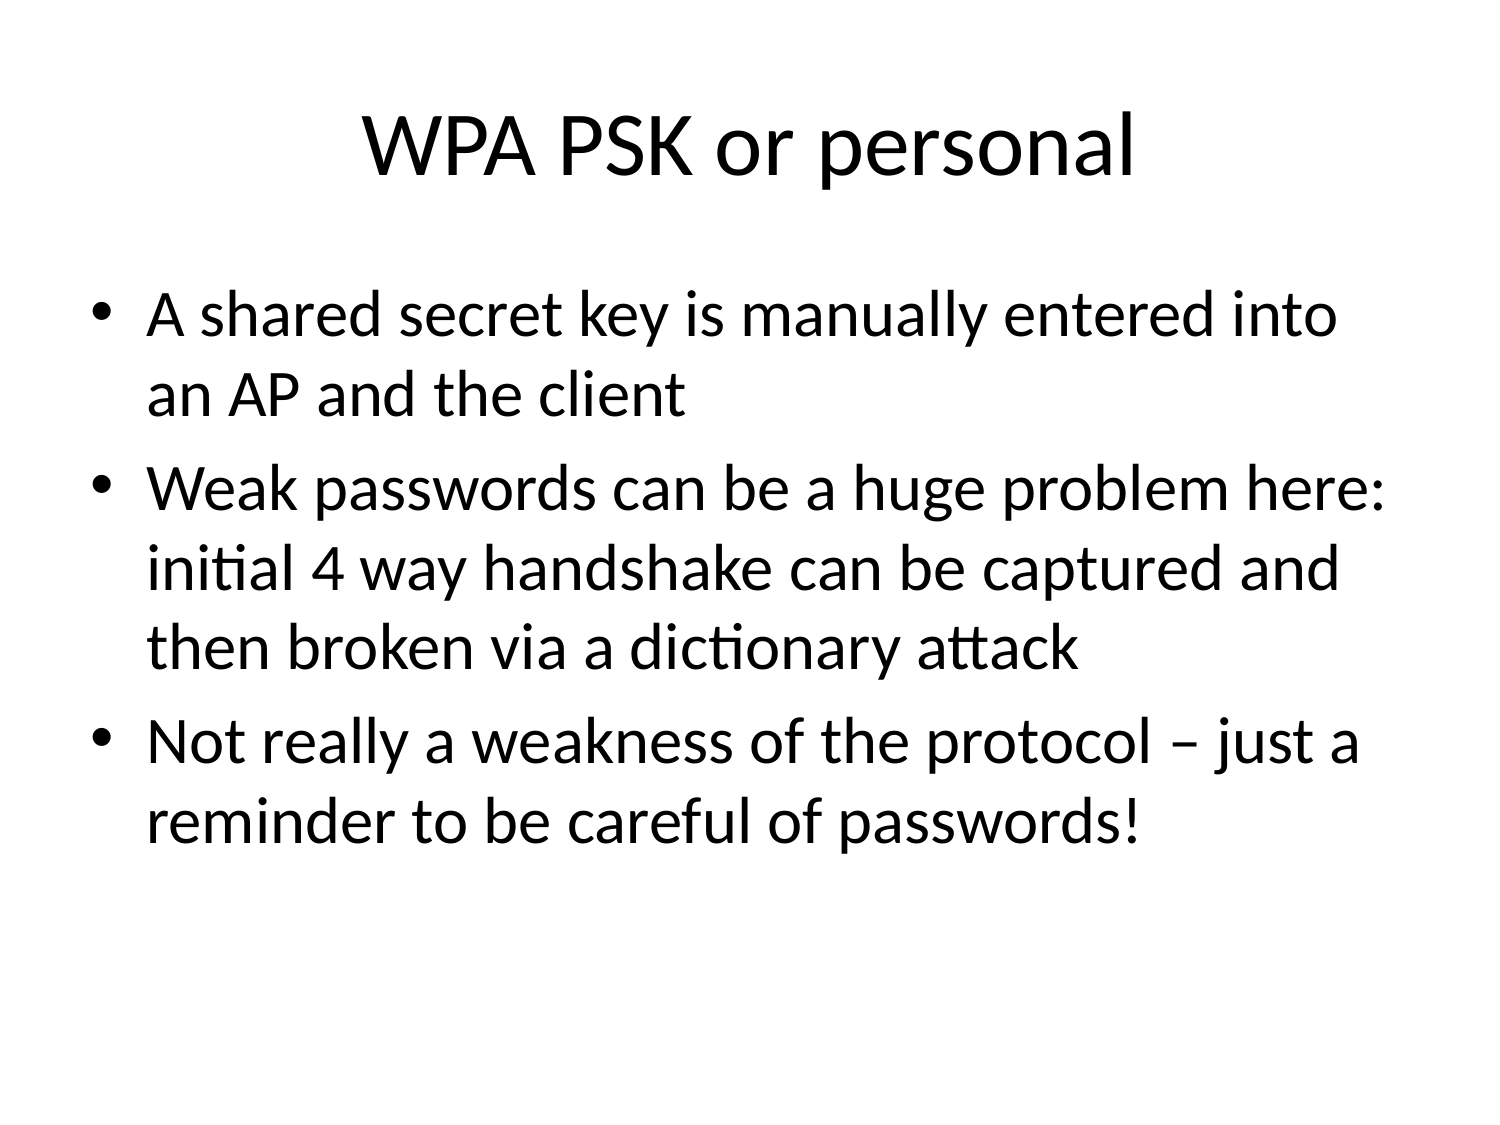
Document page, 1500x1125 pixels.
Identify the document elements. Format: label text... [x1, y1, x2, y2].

list A shared secret key is manually entered into an AP and the client Weak passwords can be a huge problem here: initial 4 way handshake can be captured and then broken via a dictionary attack Not really a weakness of the protocol – just a reminder to be careful of passwords! [75, 262, 1425, 1005]
title WPA PSK or personal [75, 45, 1425, 233]
